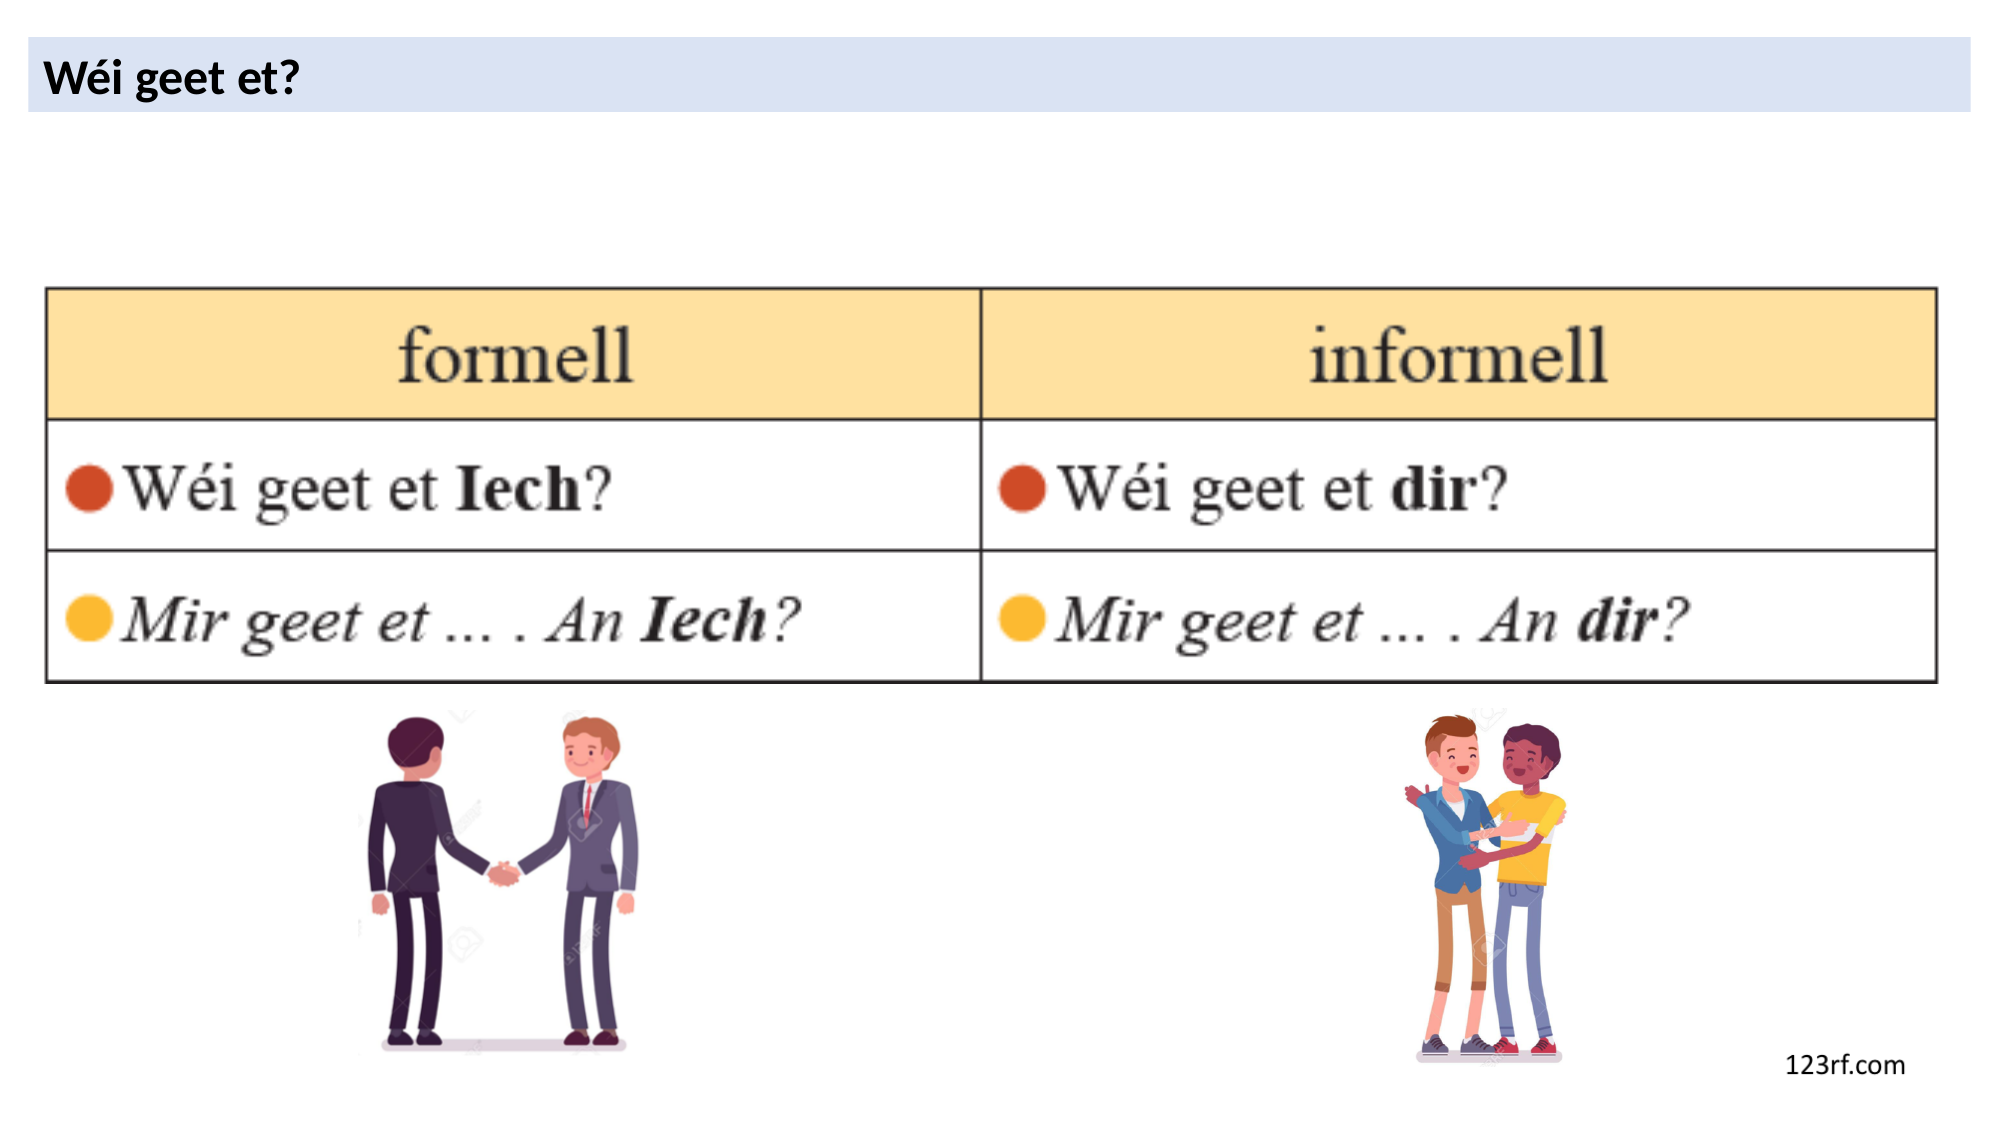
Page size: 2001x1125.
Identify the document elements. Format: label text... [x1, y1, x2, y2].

picture [307, 710, 677, 1069]
picture [1370, 708, 1631, 1072]
text_box Wéi geet et? [28, 37, 1971, 112]
picture [1770, 1038, 1942, 1089]
picture [37, 279, 1942, 684]
